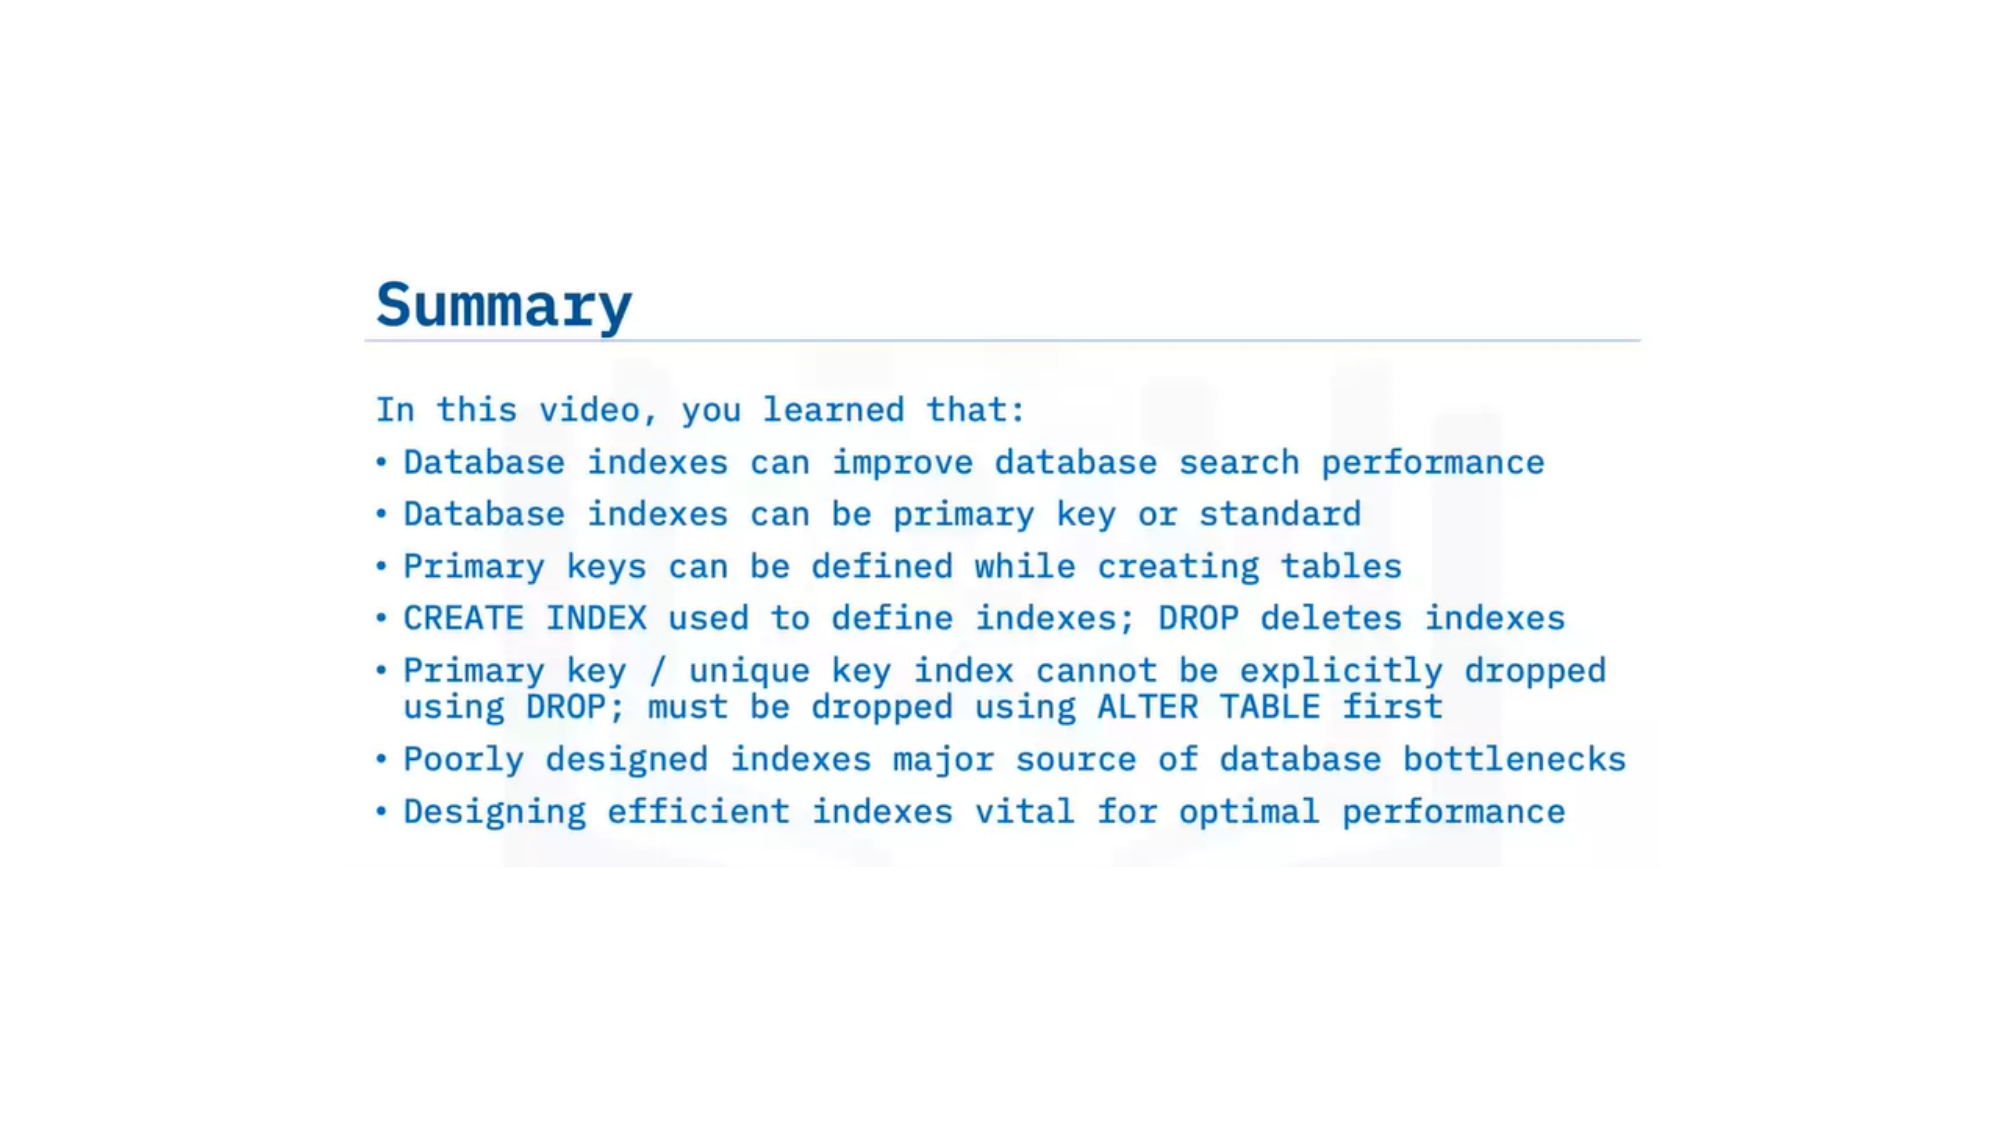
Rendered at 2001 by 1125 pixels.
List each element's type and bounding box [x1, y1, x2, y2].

picture [341, 258, 1659, 867]
